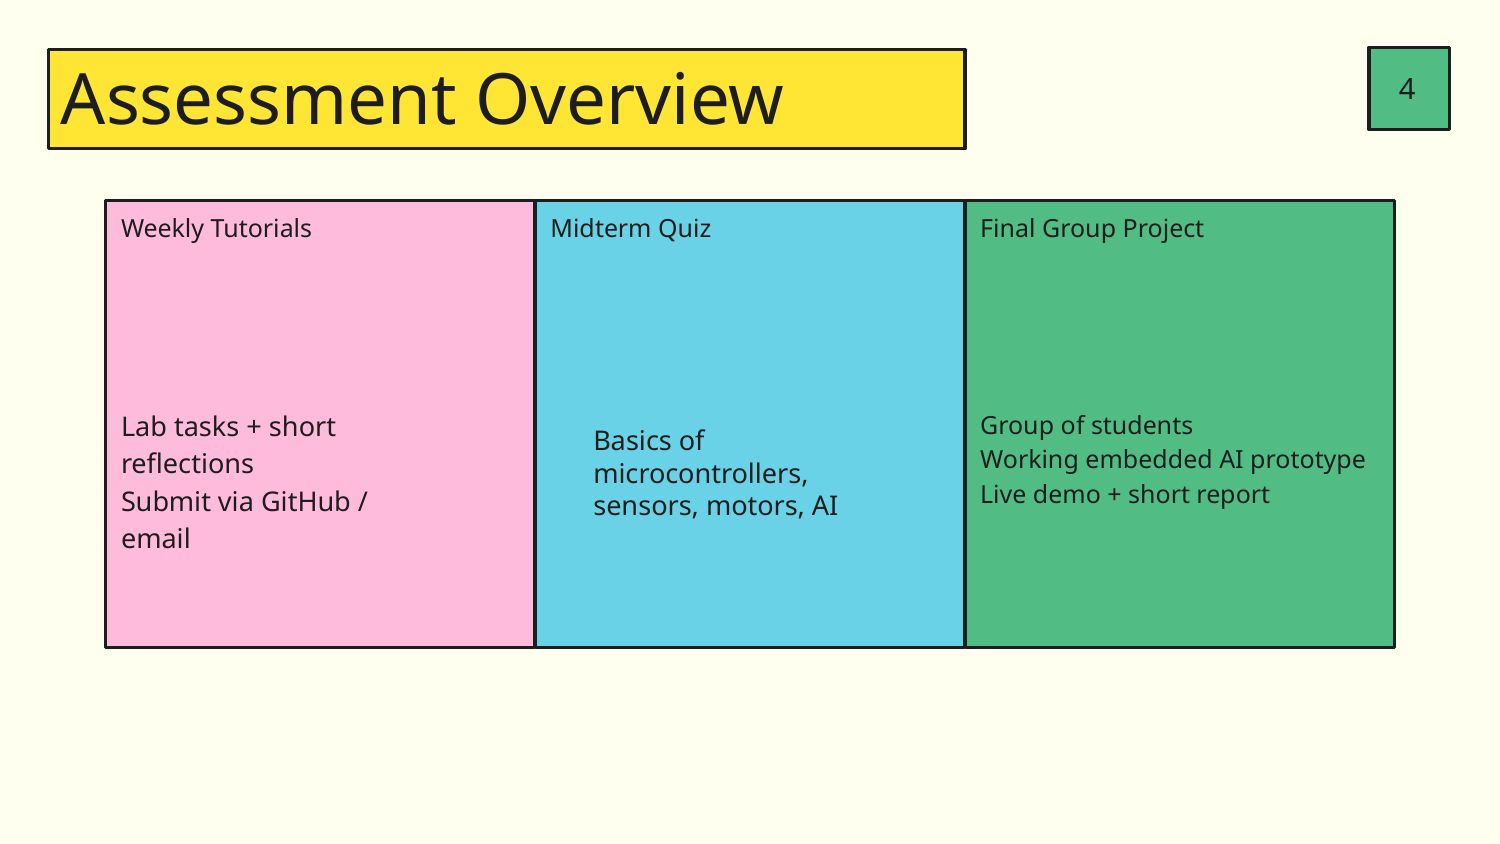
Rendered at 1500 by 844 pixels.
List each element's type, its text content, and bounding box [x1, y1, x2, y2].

subtitle Midterm Quiz [535, 197, 965, 274]
list Group of students Working embedded AI prototype Live demo + short report [965, 389, 1395, 467]
subtitle Weekly Tutorials [106, 197, 535, 274]
subtitle Final Group Project [965, 197, 1395, 274]
slide_number 4 [1367, 49, 1448, 132]
list Basics of microcontrollers, sensors, motors, AI [578, 408, 922, 486]
title Assessment Overview [45, 55, 959, 167]
list Lab tasks + short reflections Submit via GitHub / email [106, 389, 450, 467]
